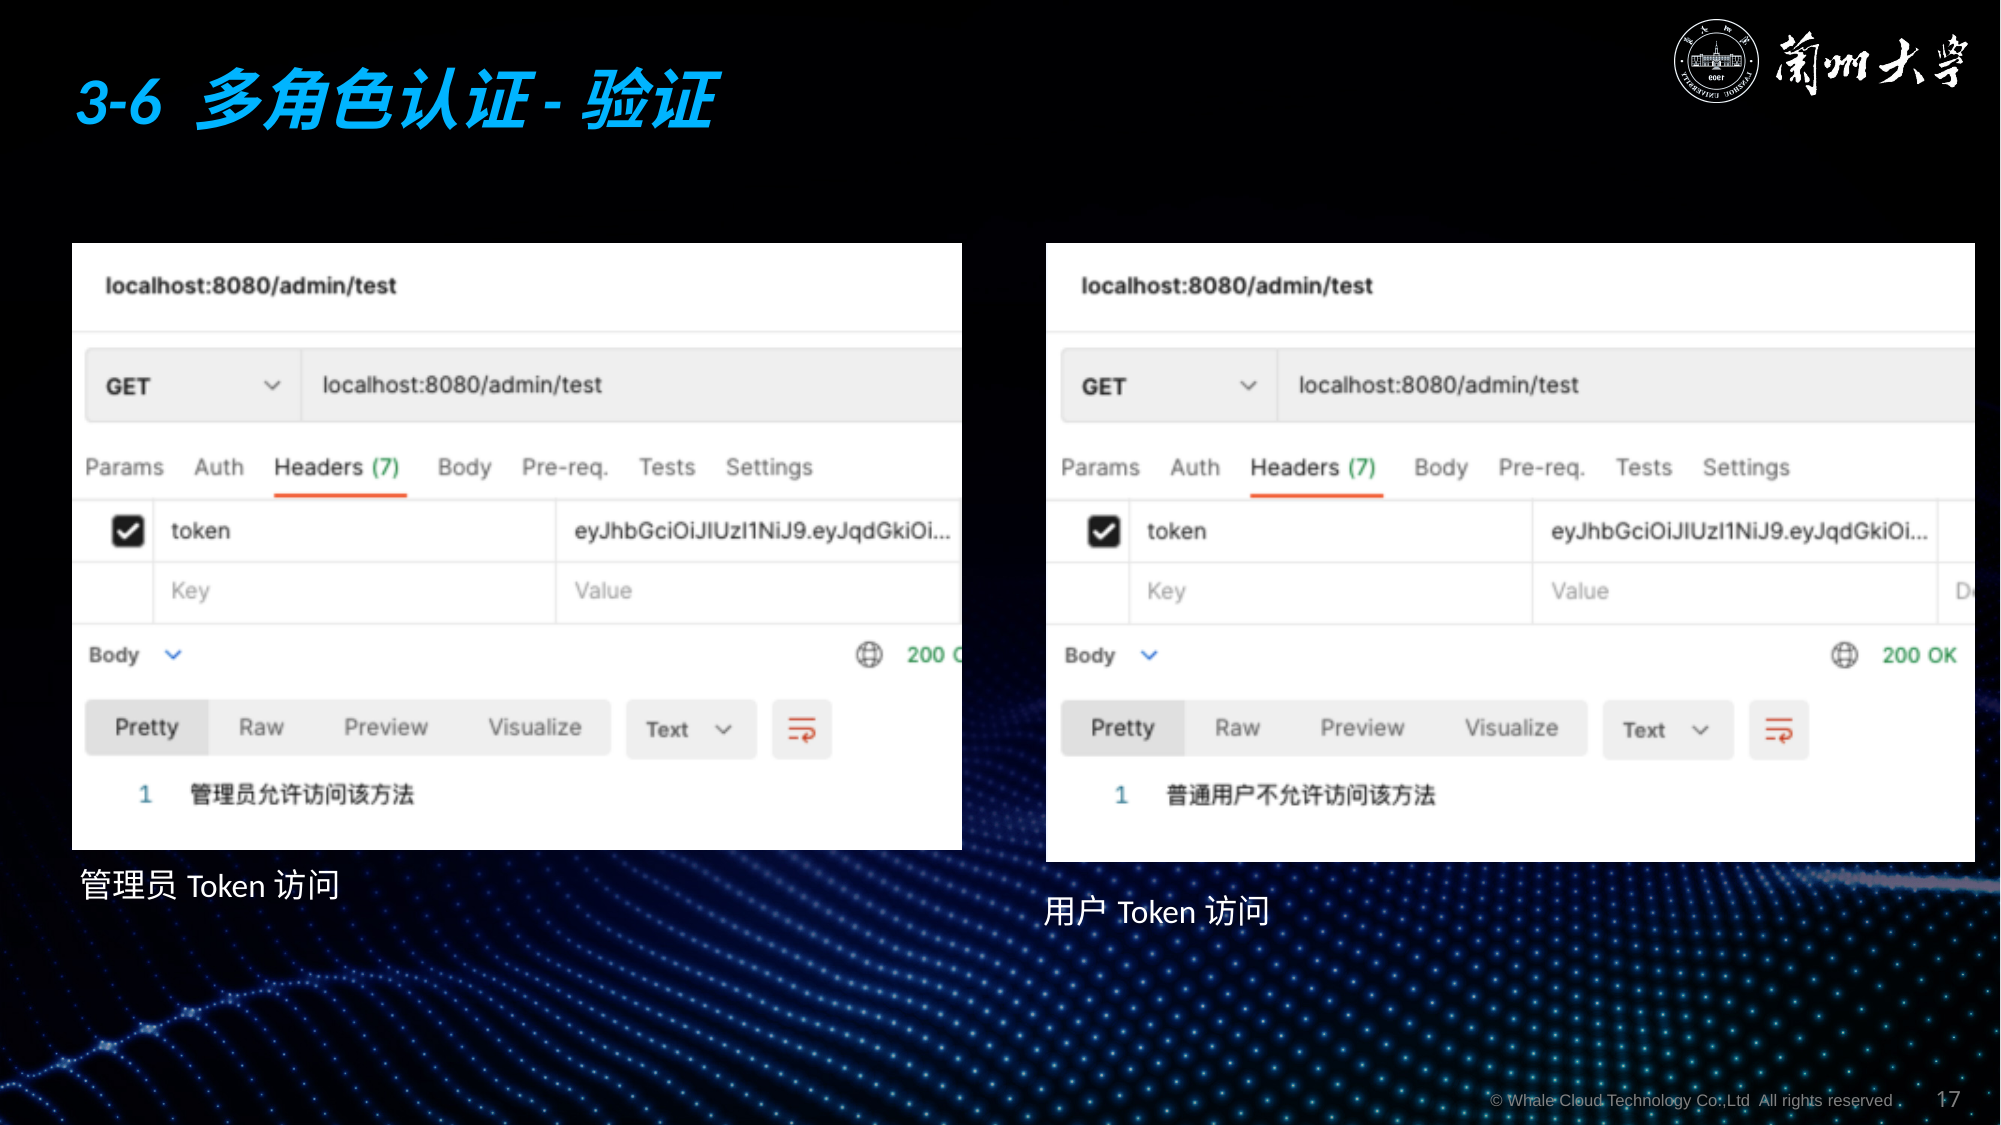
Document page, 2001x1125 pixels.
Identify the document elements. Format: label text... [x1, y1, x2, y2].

title 3-6 多角色认证-验证 [73, 57, 1530, 167]
text_box 用户Token访问 [1028, 883, 1917, 938]
picture [0, 0, 2001, 1125]
text_box 管理员Token访问 [64, 856, 954, 912]
